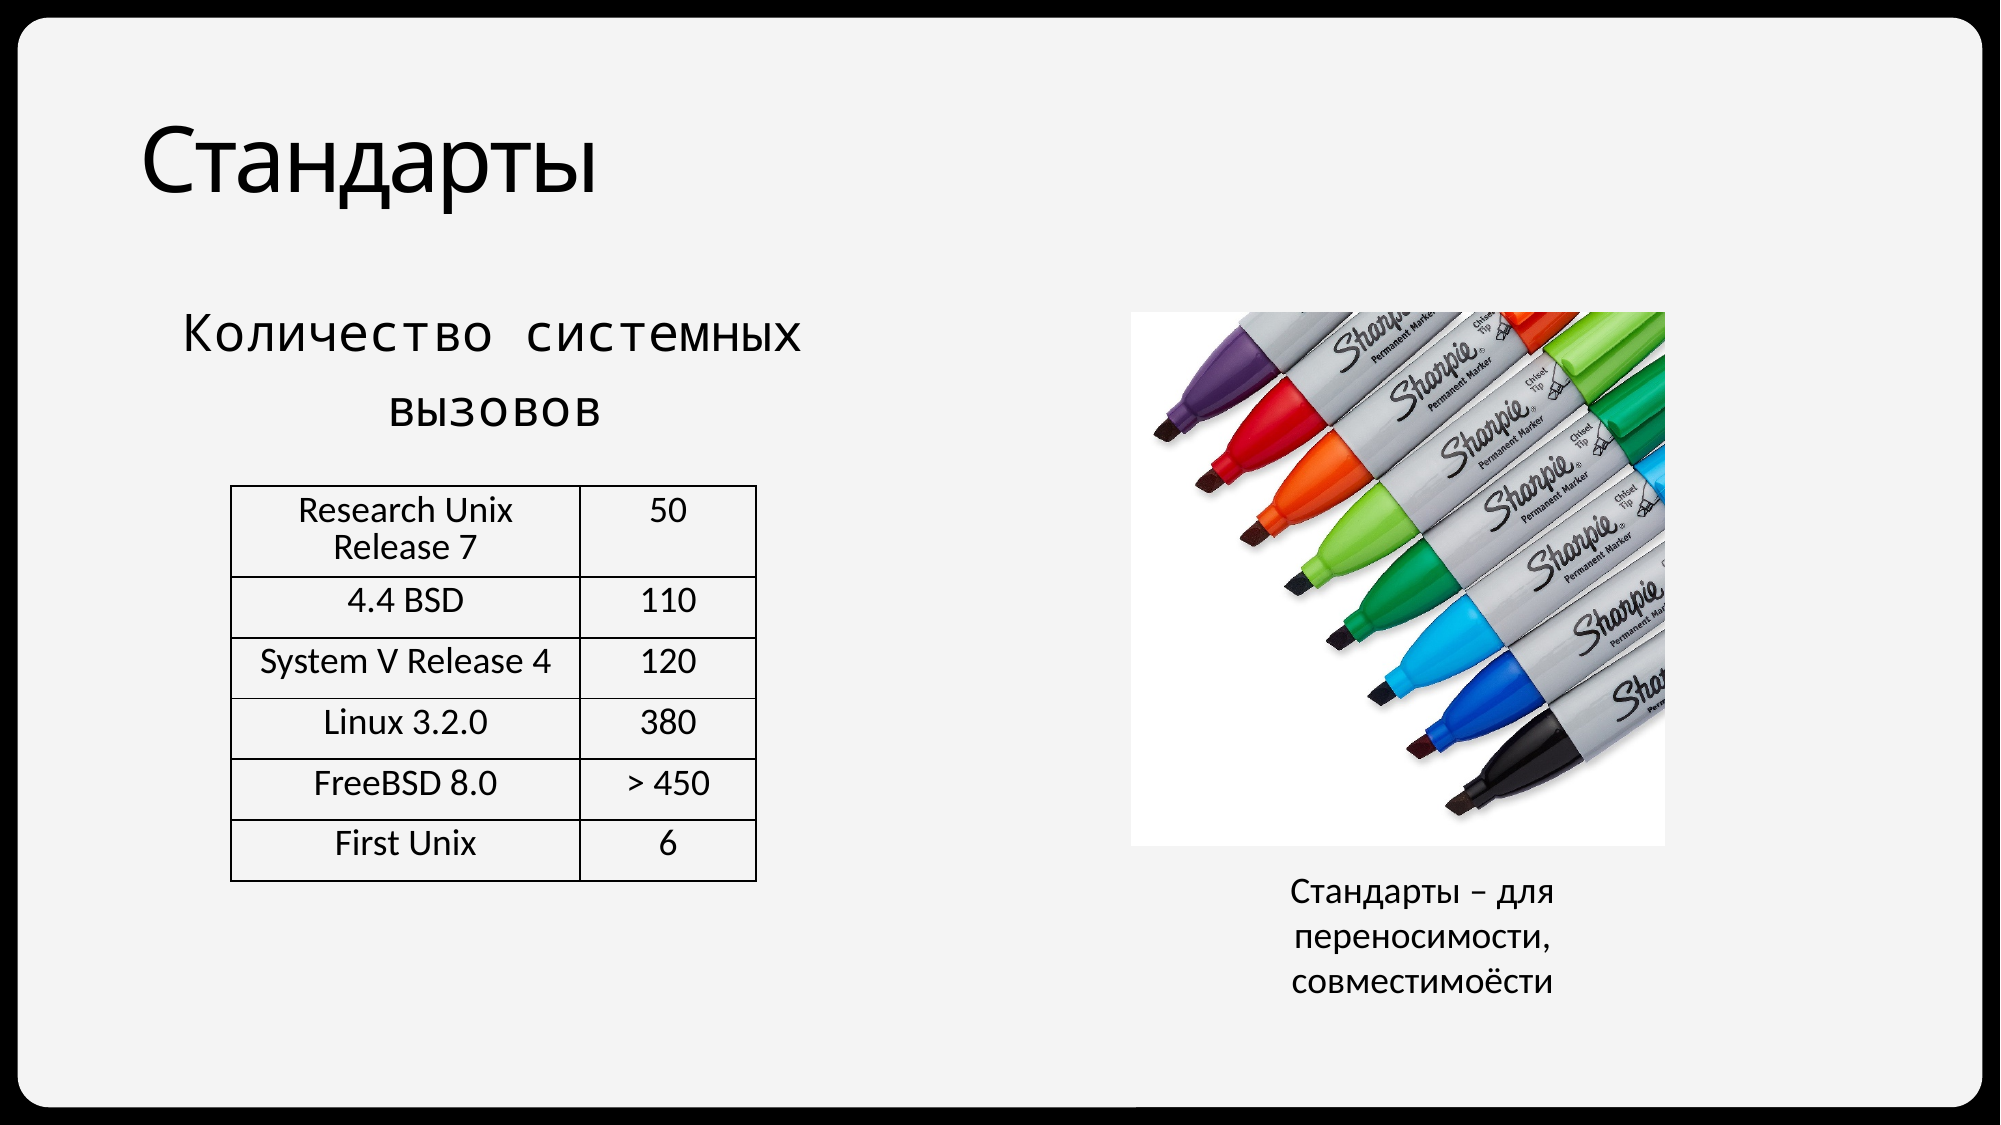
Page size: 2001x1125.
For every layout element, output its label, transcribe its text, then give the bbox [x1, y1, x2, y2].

table_cell > 450 [581, 760, 755, 819]
table_cell 110 [581, 578, 755, 637]
table_cell 4.4 BSD [232, 578, 579, 637]
table_cell FreeBSD 8.0 [232, 760, 579, 819]
table_cell 380 [581, 699, 755, 758]
table_cell System V Release 4 [232, 639, 579, 698]
table_cell First Unix [232, 821, 579, 880]
table_header 50 [581, 487, 755, 576]
table_header Research Unix Release 7 [232, 487, 579, 576]
list Количество системных вызовов [137, 299, 850, 447]
picture [1131, 312, 1665, 846]
table_cell 120 [581, 639, 755, 698]
text_box Стандарты – для переносимости, совместимоёсти [1268, 858, 1577, 1009]
table_cell 6 [581, 821, 755, 880]
title Стандарты [139, 105, 1865, 300]
table_cell Linux 3.2.0 [232, 699, 579, 758]
